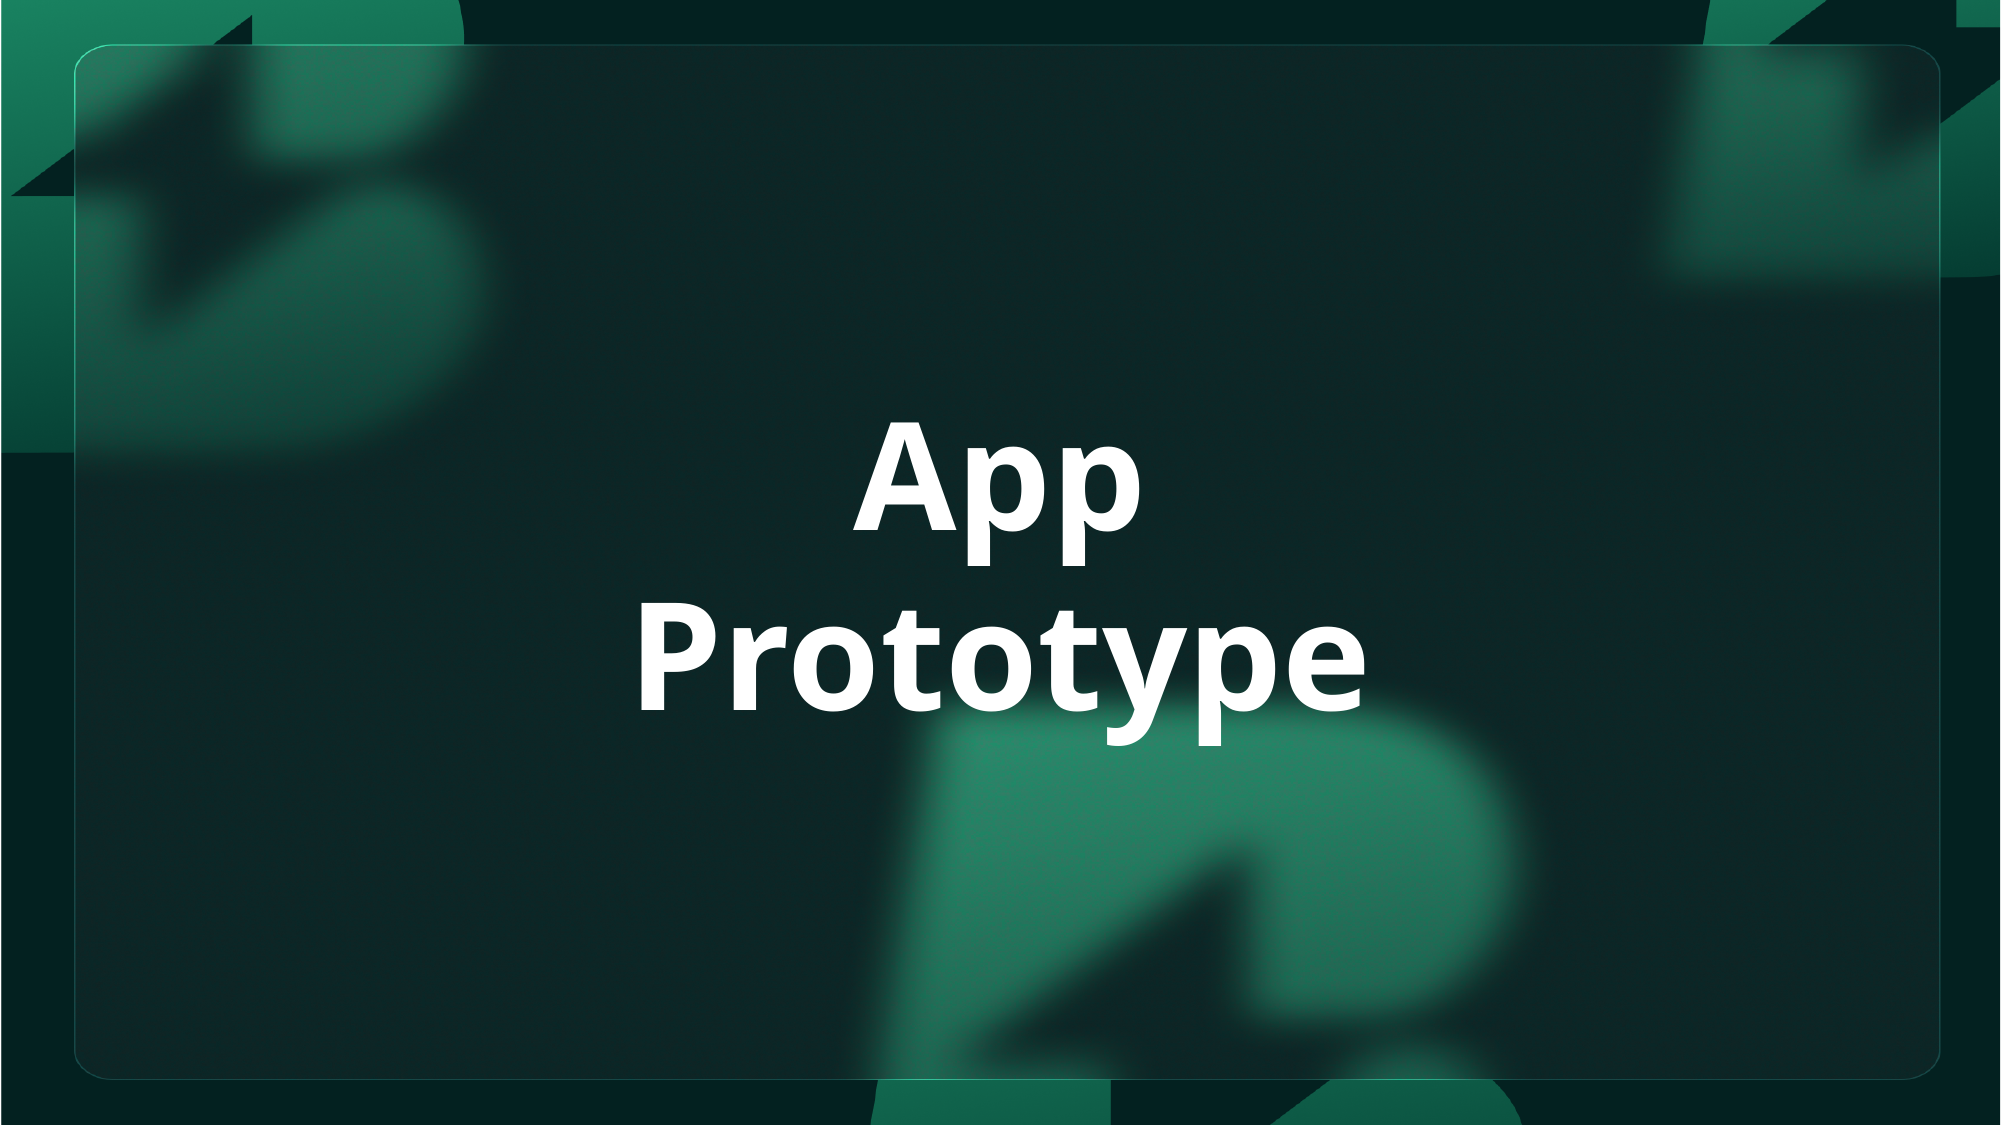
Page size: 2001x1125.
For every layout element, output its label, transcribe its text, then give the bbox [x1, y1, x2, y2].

text_box App Prototype [470, 373, 1530, 748]
picture [0, 0, 2001, 1125]
